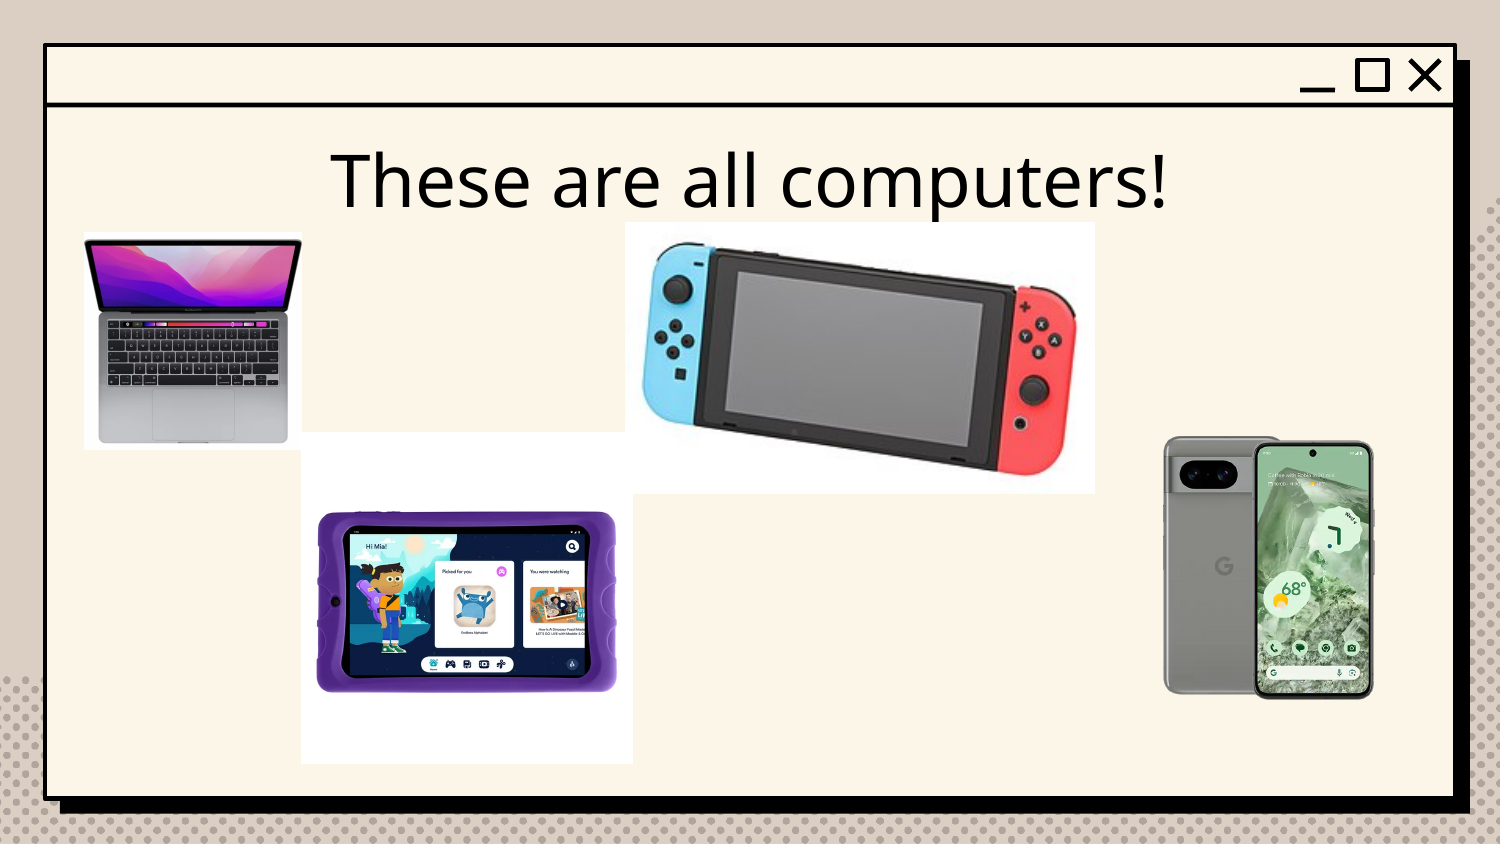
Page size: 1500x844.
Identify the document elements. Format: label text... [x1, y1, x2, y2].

picture [84, 221, 1095, 764]
picture [1122, 421, 1415, 715]
title These are all computers! [117, 120, 1383, 233]
